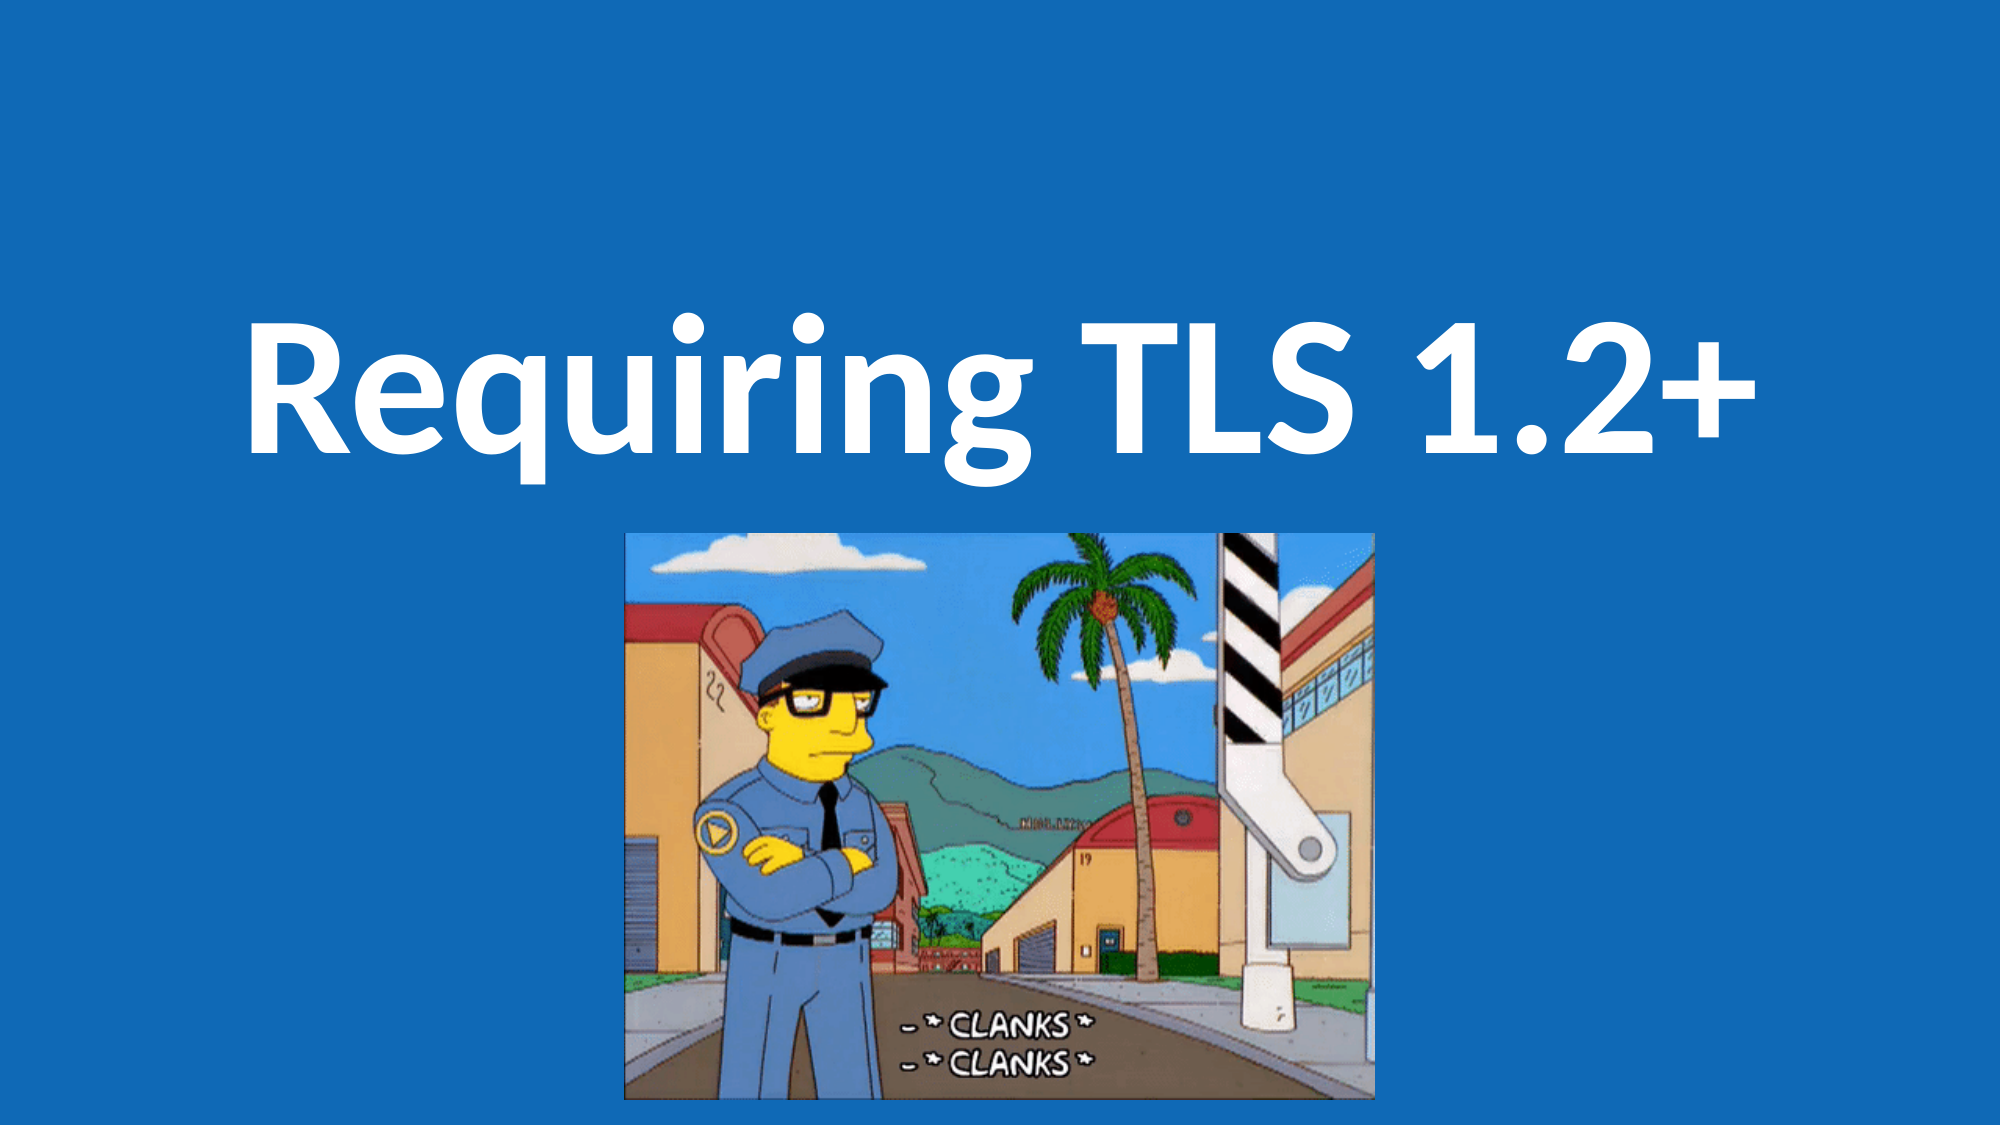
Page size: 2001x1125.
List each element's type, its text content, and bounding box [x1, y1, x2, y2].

title Requiring TLS 1.2+ [0, 53, 2000, 505]
picture [624, 533, 1375, 1100]
